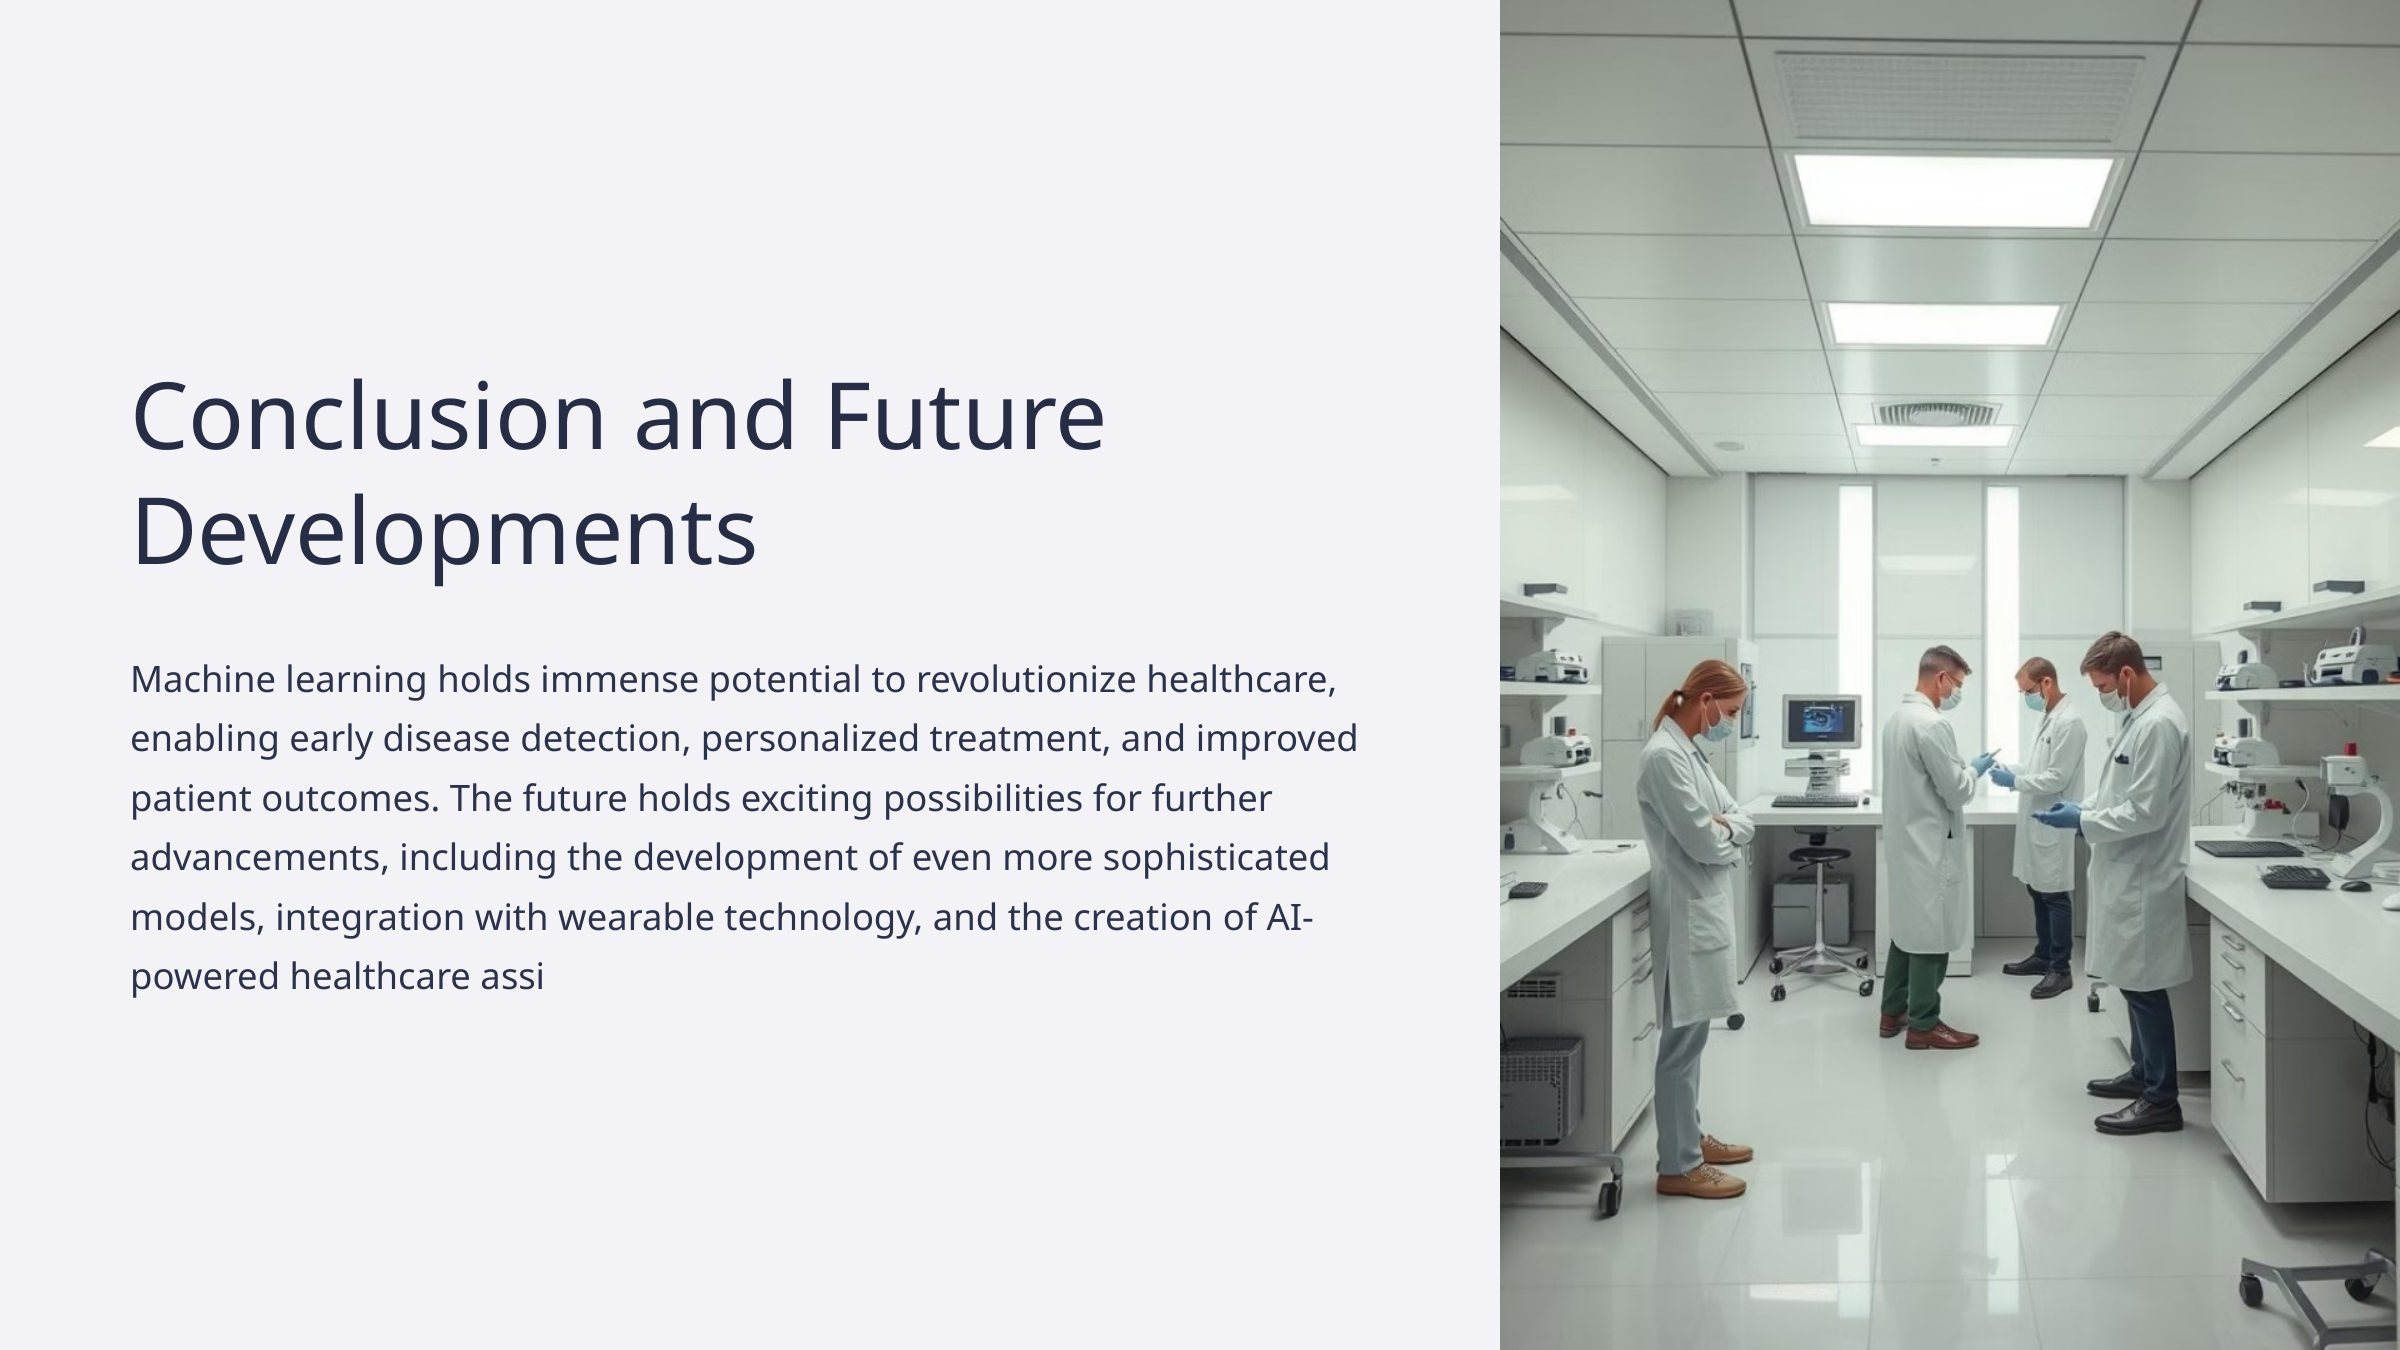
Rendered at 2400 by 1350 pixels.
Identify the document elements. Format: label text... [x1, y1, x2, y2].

text_box Conclusion and Future Developments [130, 352, 1370, 585]
text_box Machine learning holds immense potential to revolutionize healthcare, enabling early disease detection, personalized treatment, and improved patient outcomes. The future holds exciting possibilities for further advancements, including the development of even more sophisticated models, integration with wearable technology, and the creation of AI-powered healthcare assi [130, 640, 1370, 998]
picture [1499, 0, 2400, 1350]
